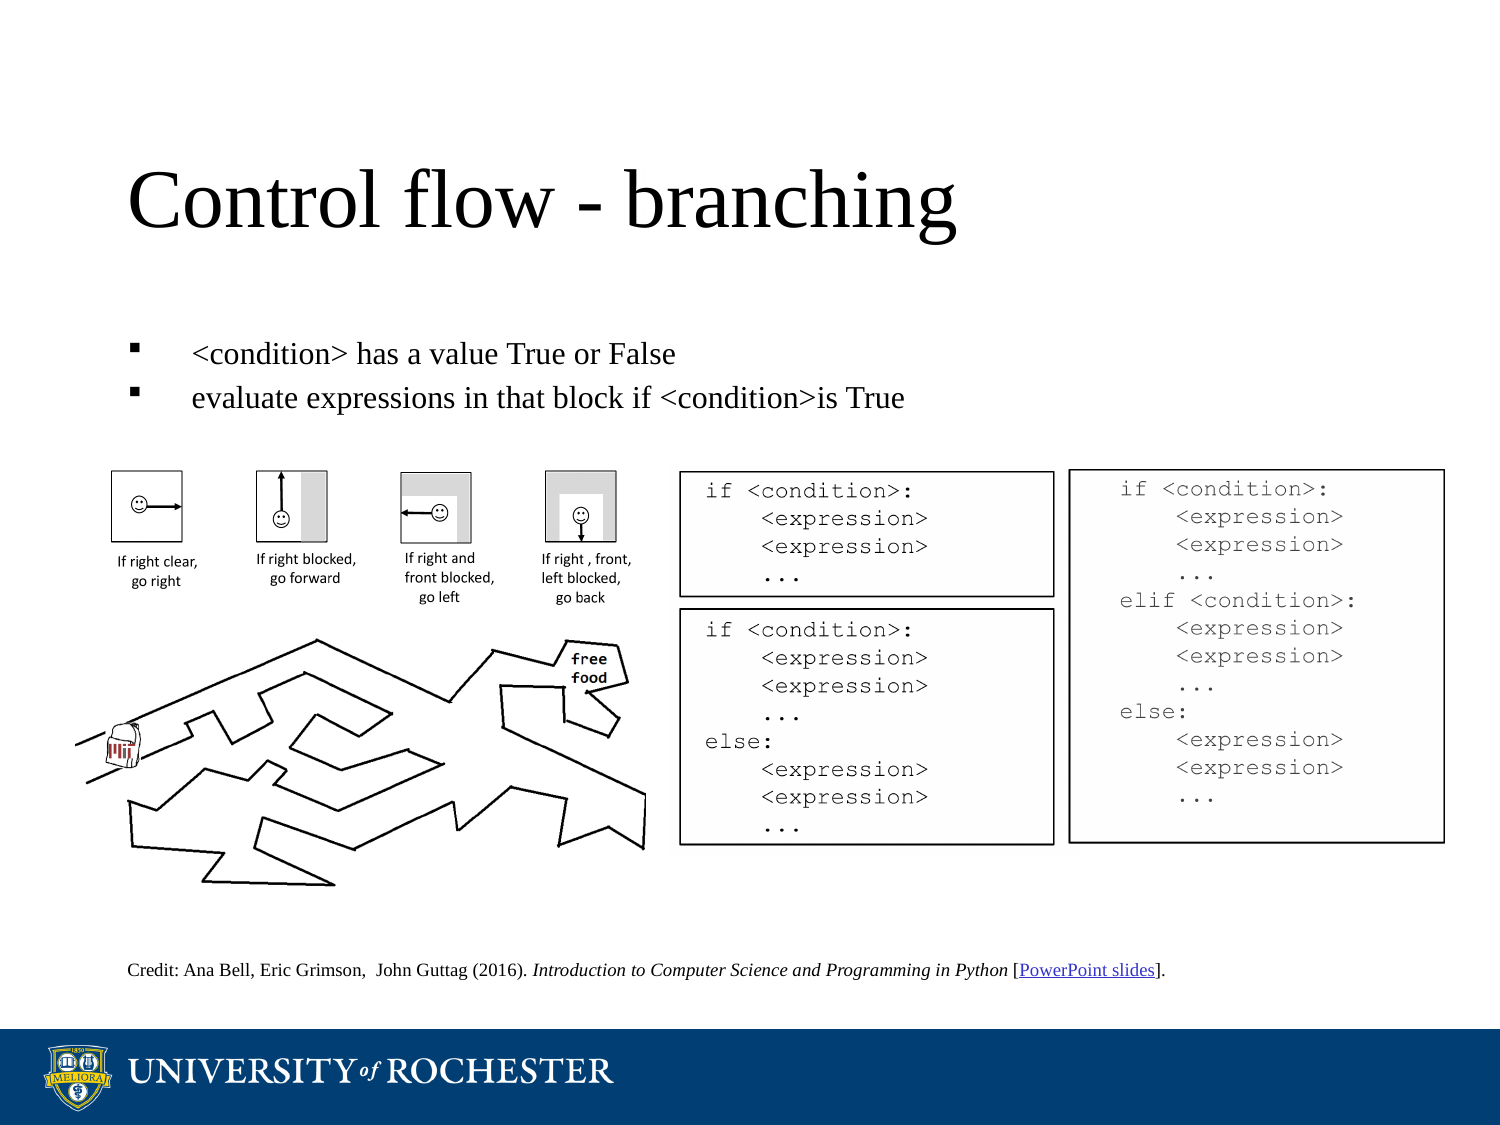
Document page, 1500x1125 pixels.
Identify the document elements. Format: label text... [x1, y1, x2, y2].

text_box Credit: Ana Bell, Eric Grimson, John Guttag (2016). Introduction to Computer Science and Programming in Python [PowerPoint slides]. [112, 950, 1388, 988]
picture [74, 462, 646, 887]
picture [0, 1029, 1500, 1125]
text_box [668, 462, 1448, 856]
list <condition> has a value True or False evaluate expressions in that block if <condition>is True [112, 324, 1388, 941]
title Control flow - branching [112, 99, 1388, 288]
